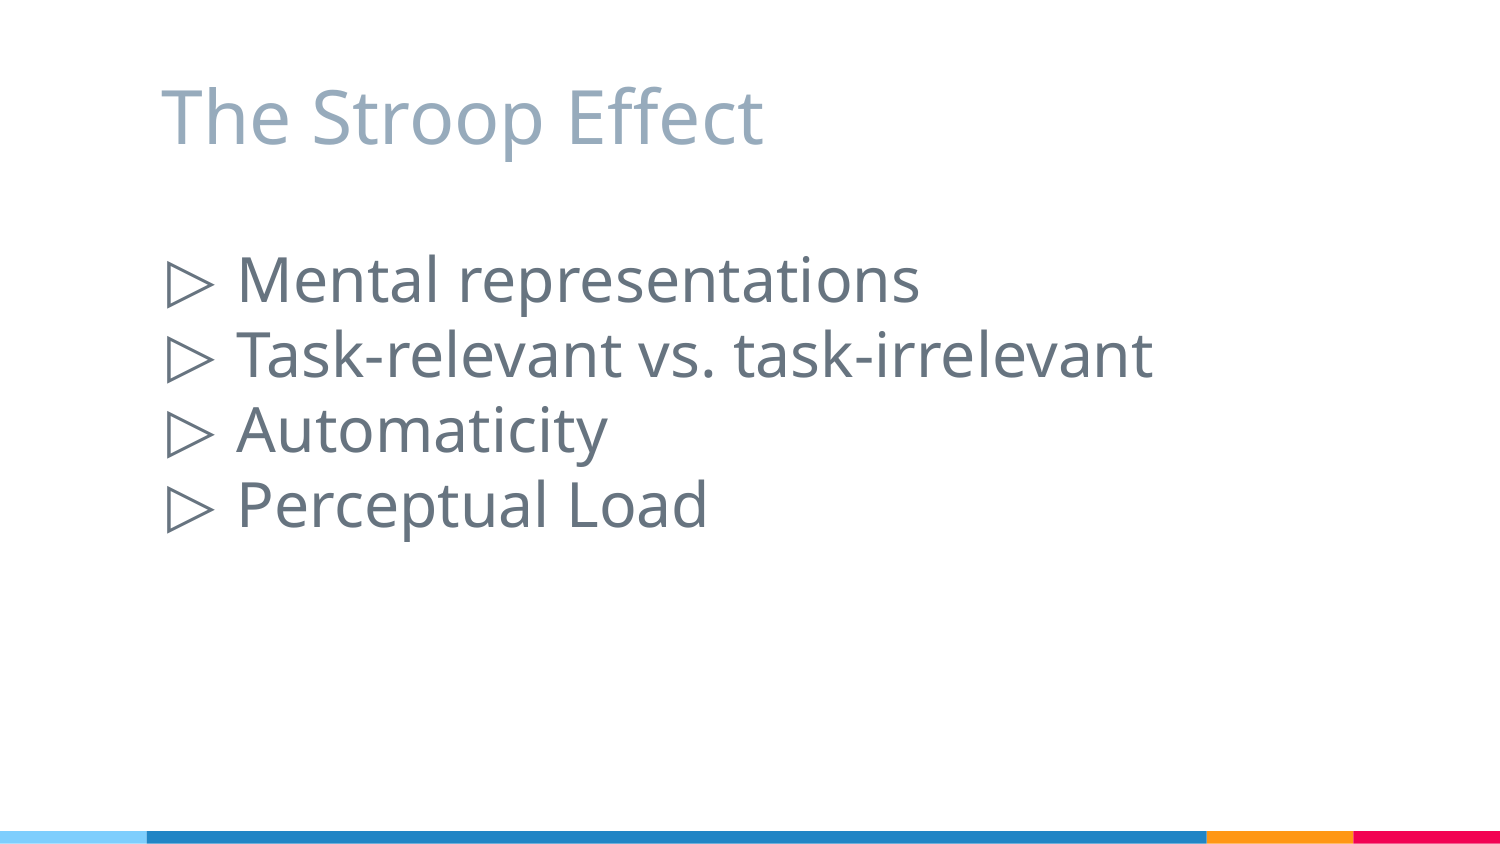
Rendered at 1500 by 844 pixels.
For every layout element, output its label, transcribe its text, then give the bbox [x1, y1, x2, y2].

list Mental representations Task-relevant vs. task-irrelevant Automaticity Perceptual Load [146, 225, 1207, 809]
title The Stroop Effect [146, 33, 1207, 175]
